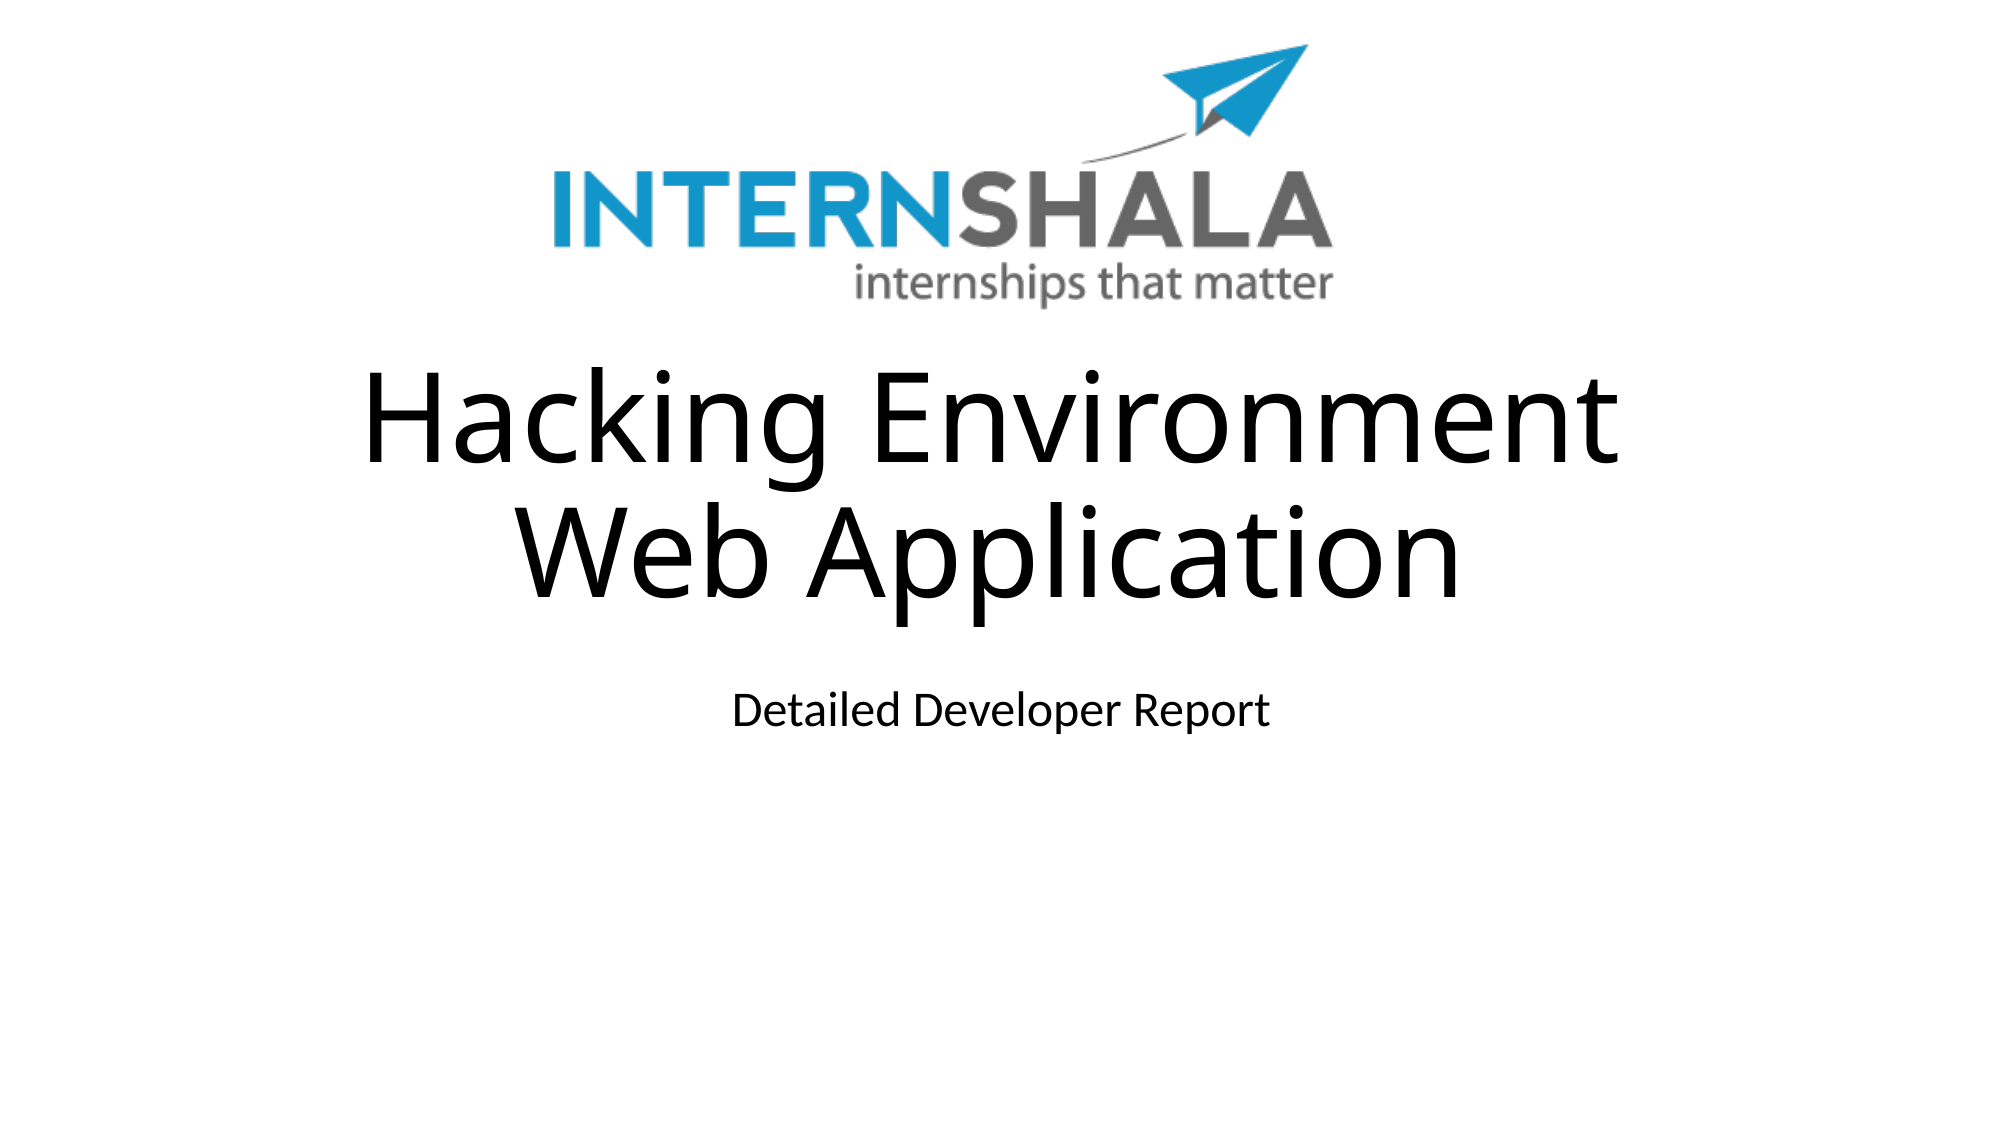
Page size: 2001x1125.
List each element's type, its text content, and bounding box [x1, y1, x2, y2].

picture [553, 42, 1335, 311]
subtitle Detailed Developer Report [257, 675, 1758, 948]
title Hacking Environment Web Application [240, 240, 1741, 633]
